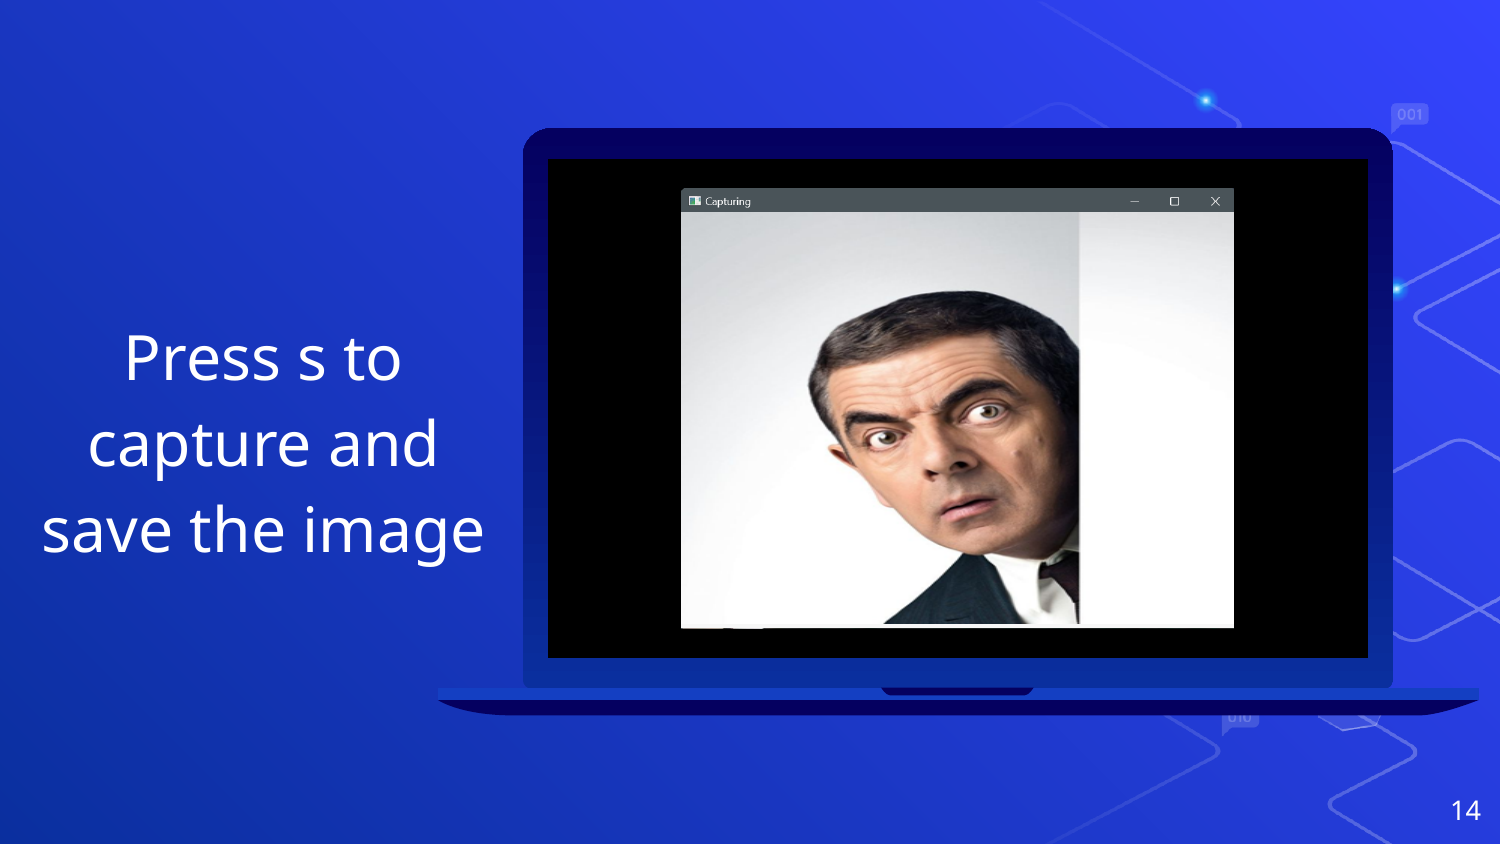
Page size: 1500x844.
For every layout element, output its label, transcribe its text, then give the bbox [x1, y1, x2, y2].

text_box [437, 128, 1480, 716]
list Press s to capture and save the image [31, 159, 432, 624]
picture [0, 0, 1500, 844]
slide_number 14 [1391, 779, 1482, 844]
